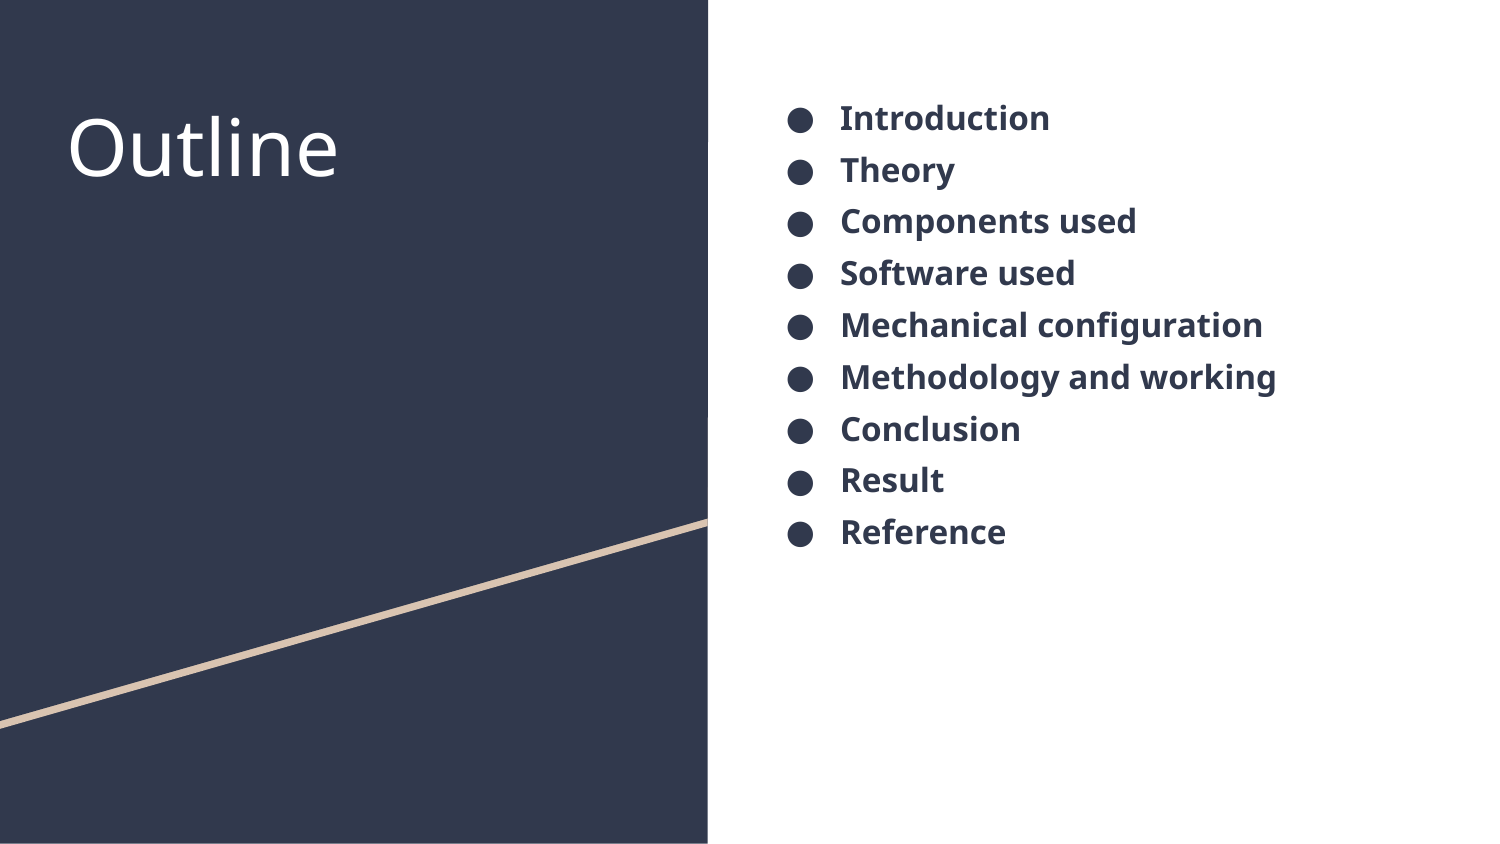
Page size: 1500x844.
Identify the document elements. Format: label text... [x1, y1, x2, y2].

title Outline [51, 82, 660, 494]
list Introduction Theory Components used Software used Mechanical configuration Methodology and working Conclusion Result Reference [750, 70, 1434, 743]
